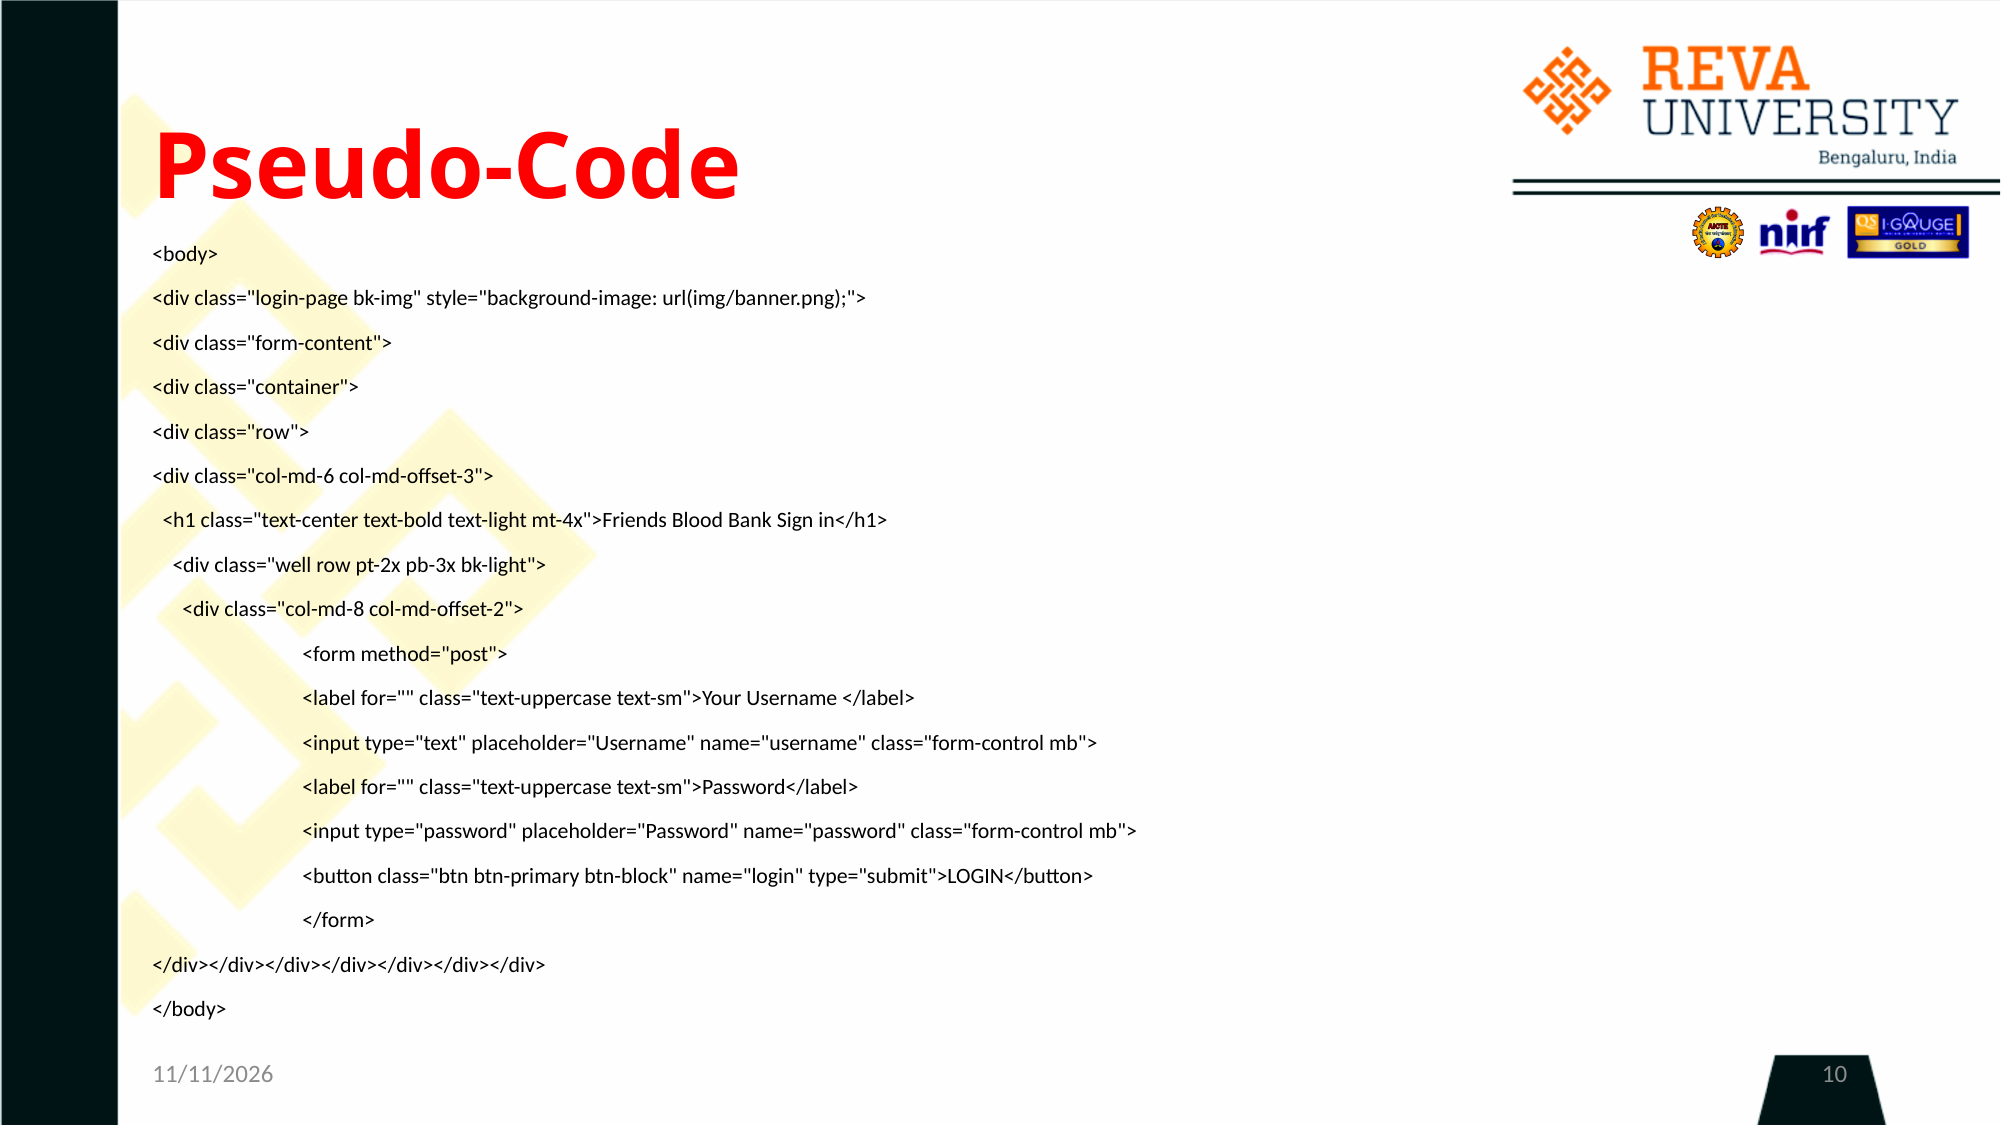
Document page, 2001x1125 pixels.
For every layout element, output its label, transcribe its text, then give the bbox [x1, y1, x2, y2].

slide_number 10 [1412, 1042, 1863, 1103]
picture [0, 0, 2001, 1125]
title Pseudo-Code [137, 59, 1863, 235]
list <body> <div class="login-page bk-img" style="background-image: url(img/banner.png);"> <div class="form-content"> <div class="container"> <div class="row"> <div class="col-md-6 col-md-offset-3"> <h1 class="text-center text-bold text-light mt-4x">Friends Blood Bank Sign in</h1> <div class="well row pt-2x pb-3x bk-light"> <div class="col-md-8 col-md-offset-2"> <form method="post"> <label for="" class="text-uppercase text-sm">Your Username </label> <input type="text" placeholder="Username" name="username" class="form-control mb"> <label for="" class="text-uppercase text-sm">Password</label> <input type="password" placeholder="Password" name="password" class="form-control mb"> <button class="btn btn-primary btn-block" name="login" type="submit">LOGIN</button> </form> </div></div></div></div></div></div></div> </body> [137, 235, 1863, 1014]
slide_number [137, 1042, 588, 1103]
